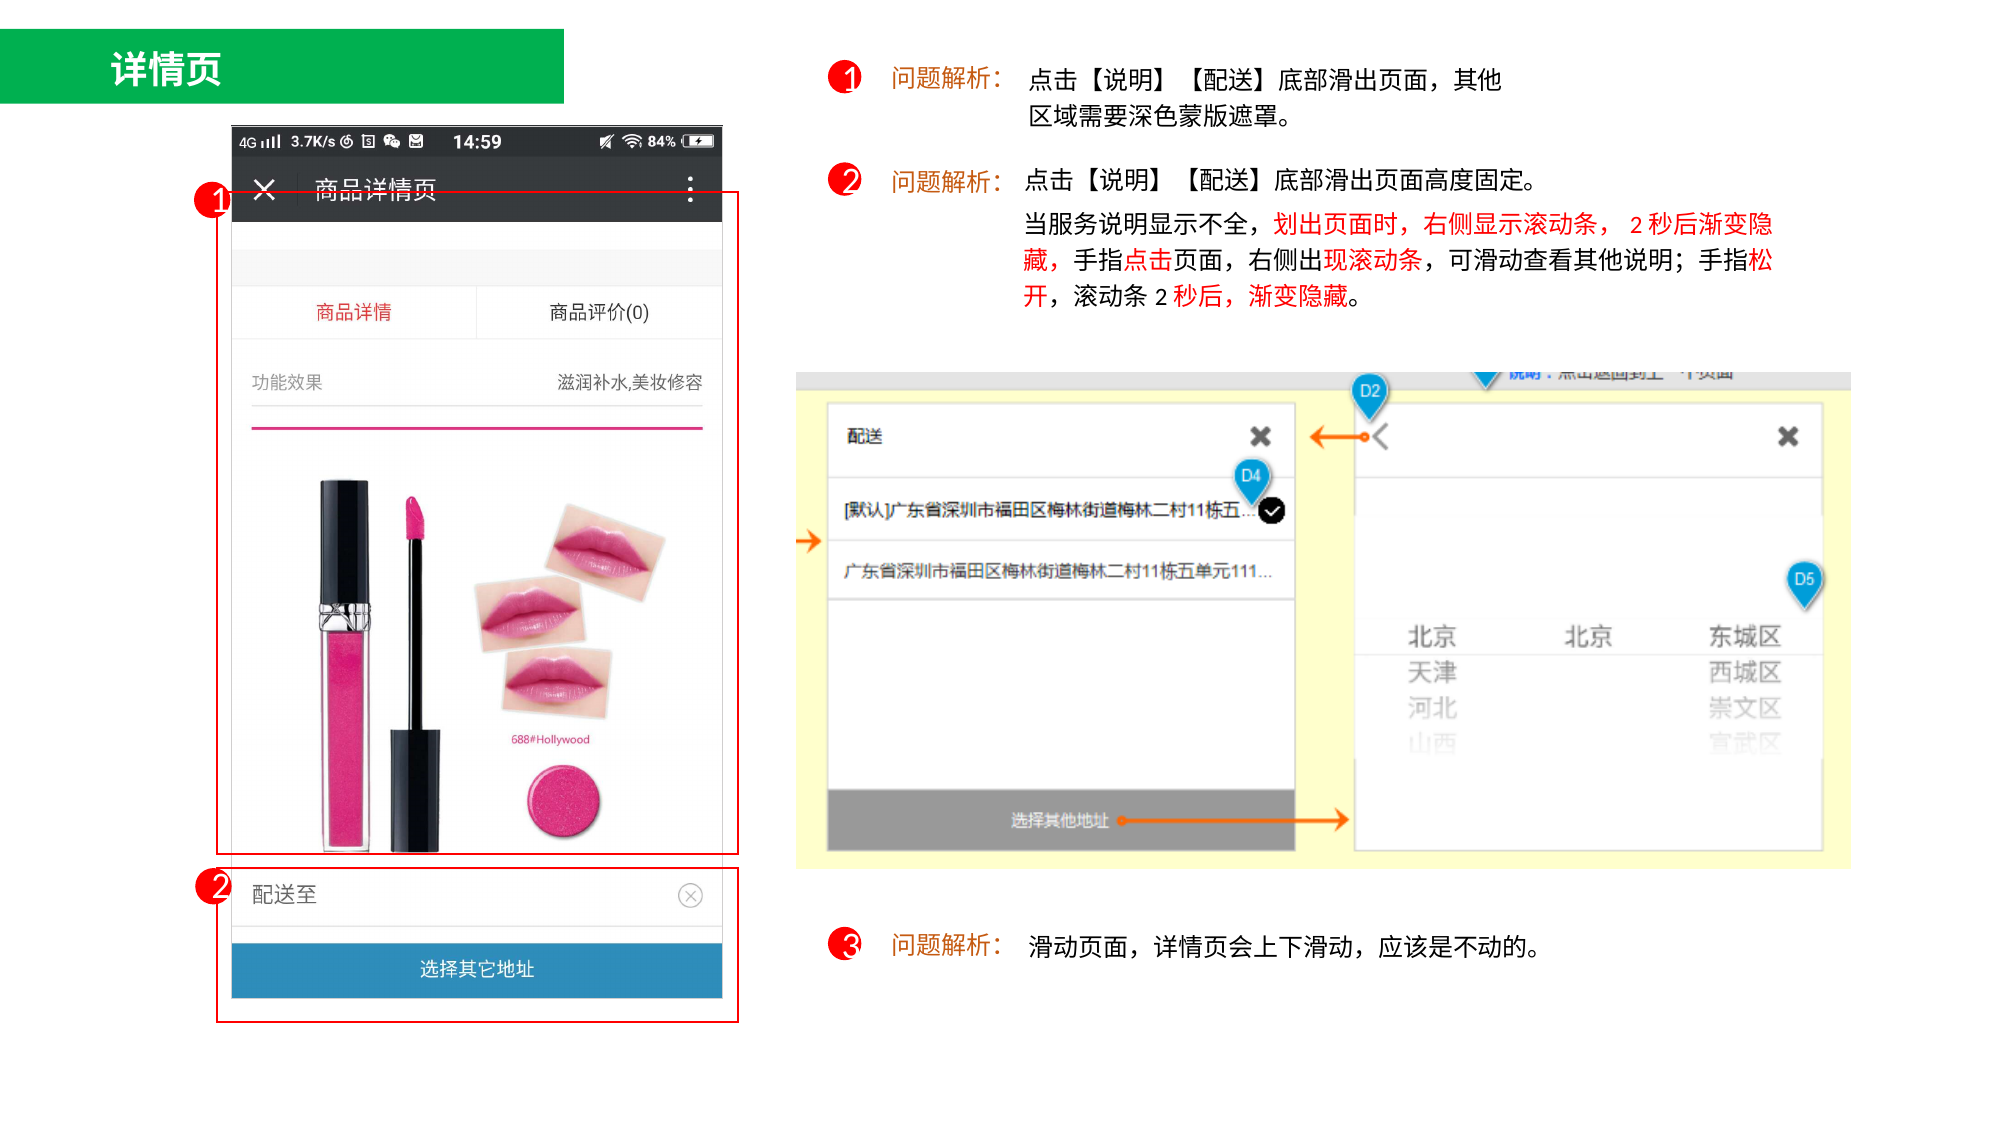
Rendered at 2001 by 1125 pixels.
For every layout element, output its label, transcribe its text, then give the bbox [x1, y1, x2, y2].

text_box 点击【说明】【配送】底部滑出页面，其他区域需要深色蒙版遮罩。 [1013, 50, 1533, 138]
text_box 1 [826, 58, 863, 95]
text_box 2 [194, 867, 231, 906]
text_box 问题解析： [876, 54, 1013, 100]
text_box [216, 207, 231, 855]
text_box 详情页 [95, 39, 239, 99]
text_box 当服务说明显示不全，划出页面时，右侧显示滚动条，2秒后渐变隐藏，手指点击页面，右侧出现滚动条，可滑动查看其他说明；手指松开，滚动条2秒后，渐变隐藏。 [1009, 202, 1809, 318]
text_box 问题解析： [876, 159, 1009, 205]
text_box [723, 191, 739, 855]
text_box 2 [826, 161, 863, 197]
text_box 3 [826, 925, 863, 962]
picture [796, 372, 1851, 869]
text_box 1 [192, 180, 231, 220]
text_box 问题解析： [876, 921, 1013, 967]
text_box 点击【说明】【配送】底部滑出页面高度固定。 [1009, 151, 1809, 202]
text_box [216, 867, 739, 1023]
text_box 滑动页面，详情页会上下滑动，应该是不动的。 [1013, 917, 1813, 969]
picture [231, 125, 723, 999]
text_box [0, 28, 565, 105]
